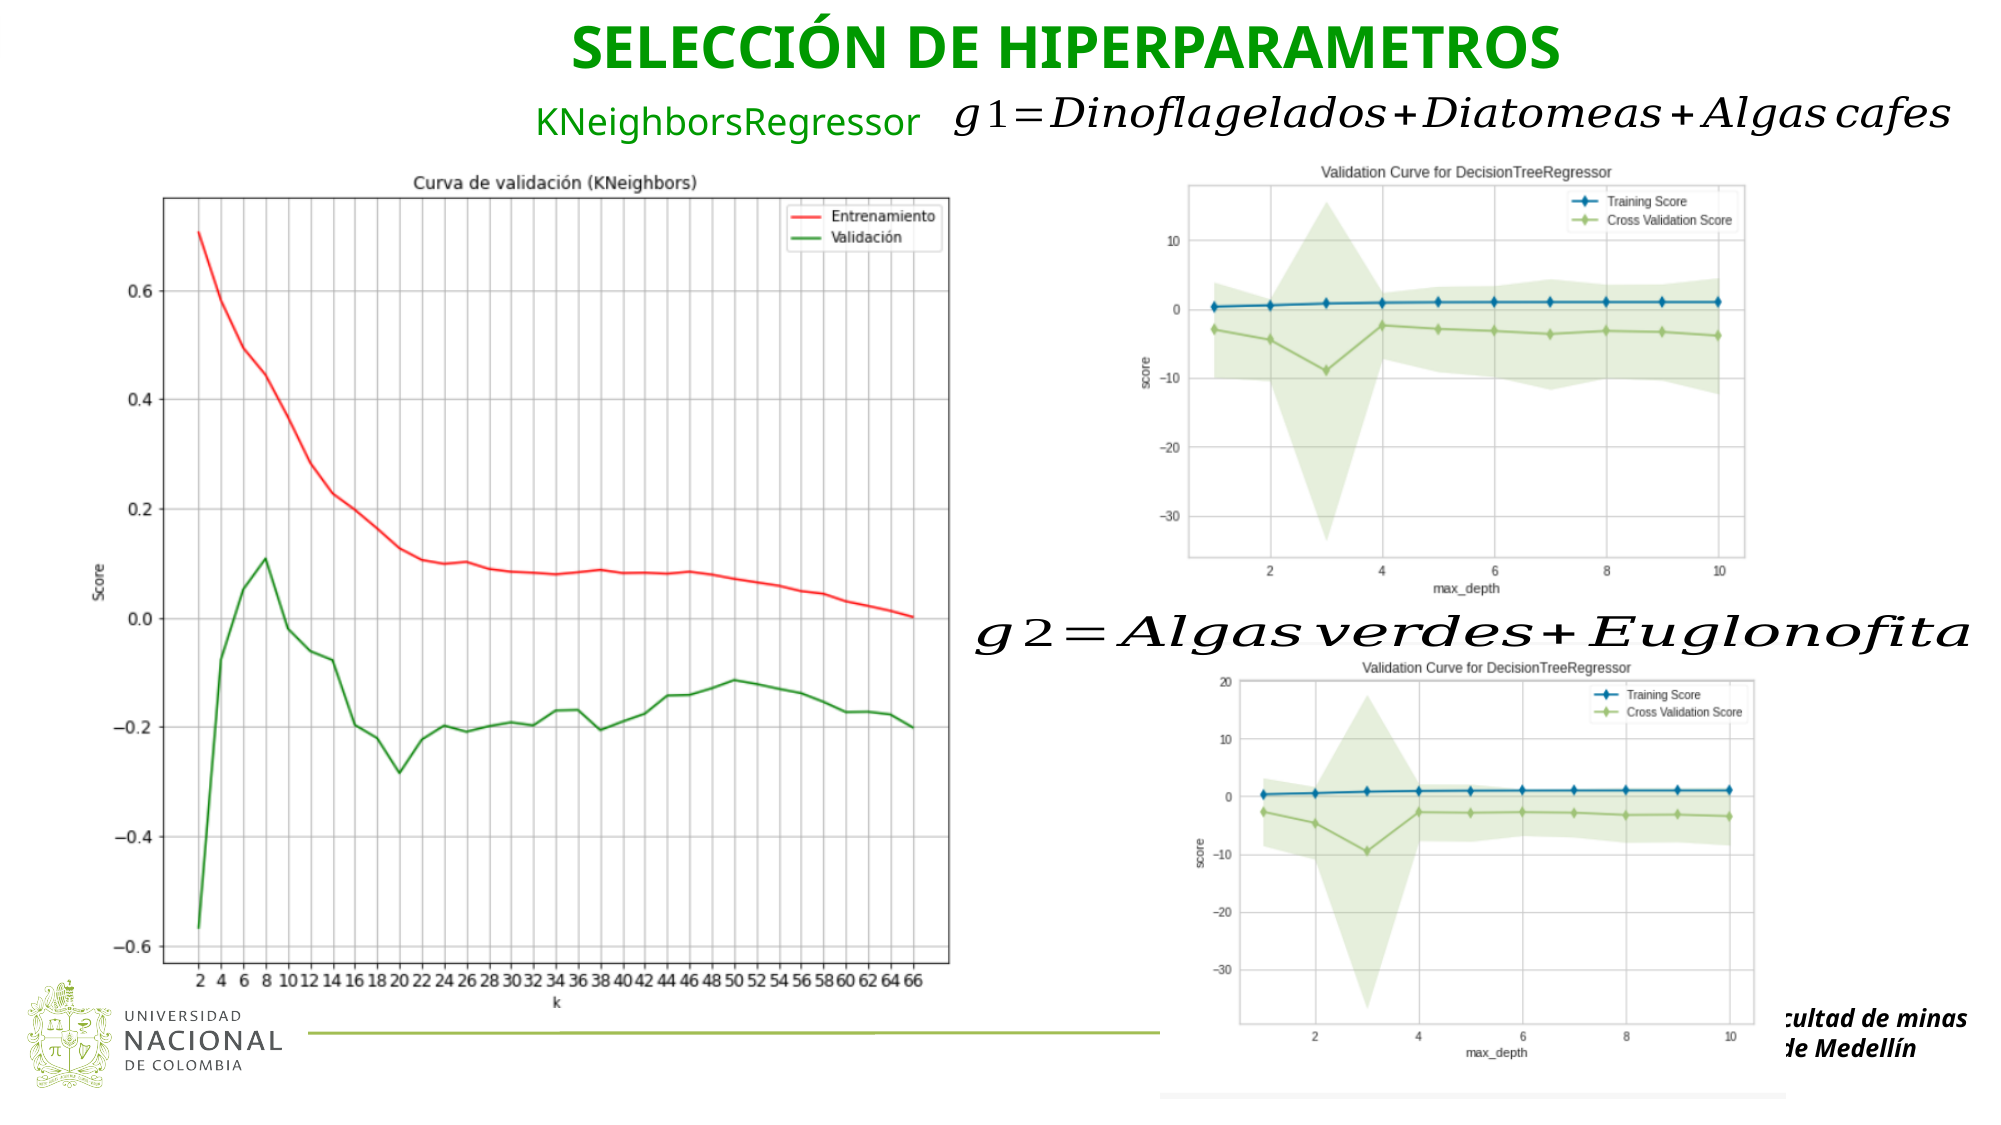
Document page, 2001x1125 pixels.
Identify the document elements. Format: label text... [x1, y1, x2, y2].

text_box Facultad de minas Sede Medellín [1786, 995, 1983, 1070]
text_box SELECCIÓN DE HIPERPARAMETROS [556, 2, 1577, 88]
picture [1119, 151, 1786, 601]
picture [1160, 642, 1786, 1099]
text_box KNeighborsRegressor [520, 90, 942, 151]
picture [0, 164, 967, 1115]
